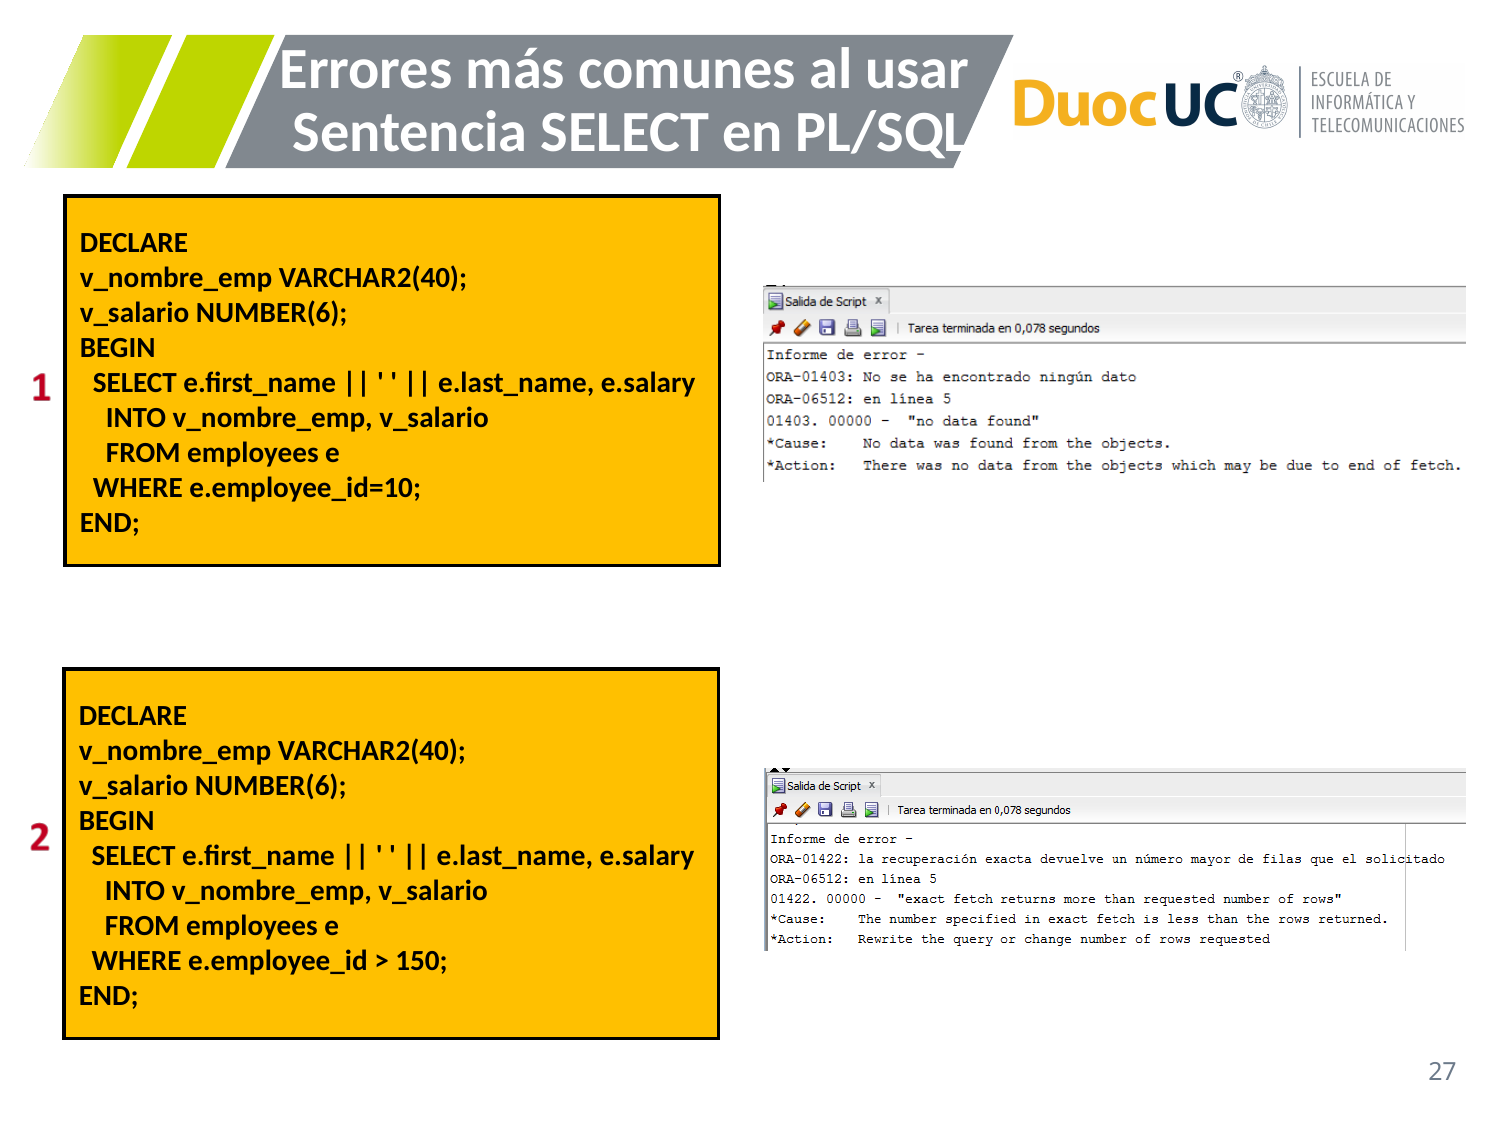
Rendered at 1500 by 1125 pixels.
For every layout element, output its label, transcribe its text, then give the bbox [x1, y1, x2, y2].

picture [2, 798, 76, 888]
picture [763, 768, 1466, 951]
picture [762, 284, 1466, 482]
text_box DECLARE v_nombre_emp VARCHAR2(40); v_salario NUMBER(6); BEGIN SELECT e.first_name || ' ' || e.last_name, e.salary INTO v_nombre_emp, v_salario FROM employees e WHERE e.employee_id=10; END; [65, 196, 720, 566]
picture [1013, 63, 1465, 140]
text_box DECLARE v_nombre_emp VARCHAR2(40); v_salario NUMBER(6); BEGIN SELECT e.first_name || ' ' || e.last_name, e.salary INTO v_nombre_emp, v_salario FROM employees e WHERE e.employee_id > 150; END; [63, 669, 719, 1039]
title Errores más comunes al usar Sentencia SELECT en PL/SQL [264, 34, 991, 169]
picture [5, 348, 78, 438]
text_box [108, 208, 1459, 951]
